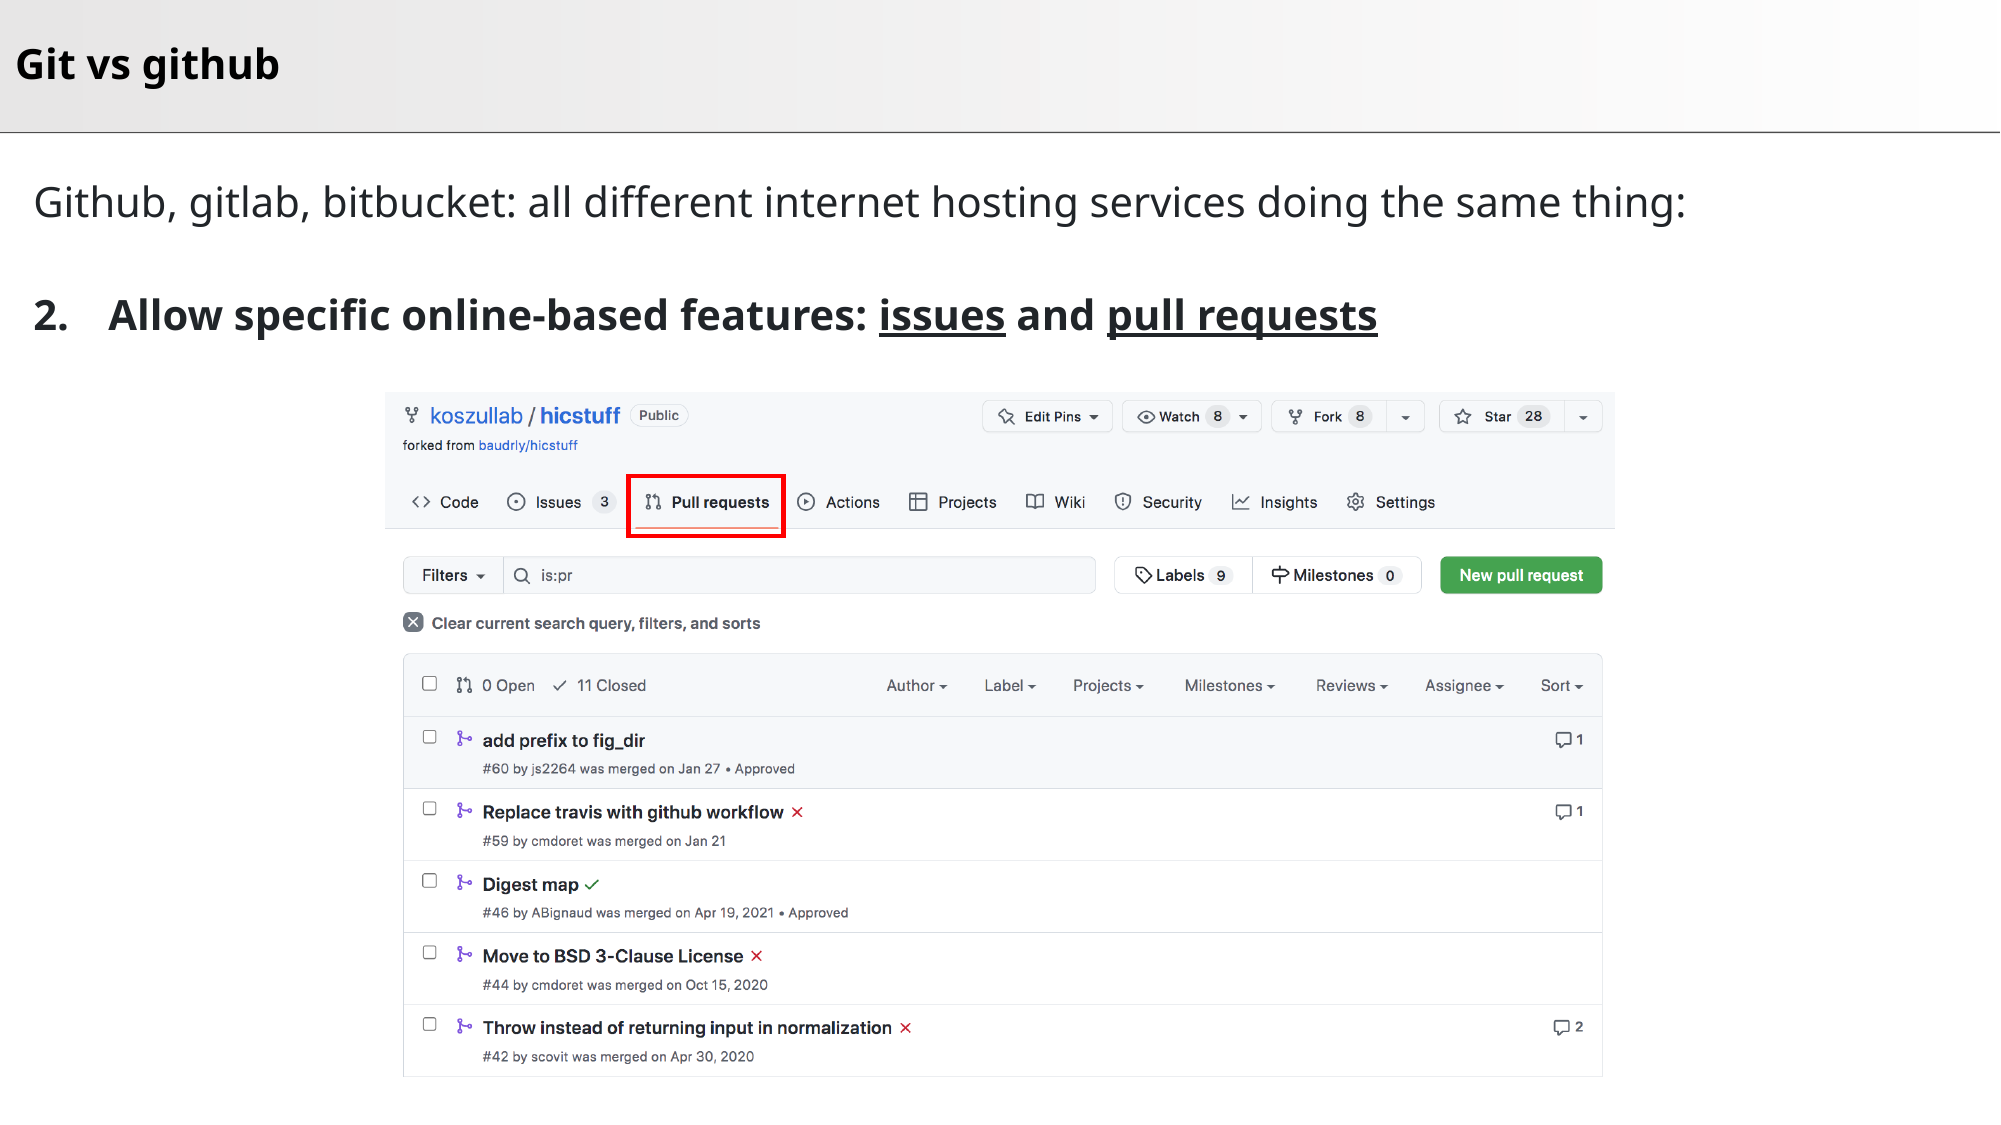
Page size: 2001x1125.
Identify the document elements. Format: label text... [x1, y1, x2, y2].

list Github, gitlab, bitbucket: all different internet hosting services doing the same thing: Allow specific online-based features: issues and pull requests [18, 143, 1975, 1049]
picture [385, 392, 1615, 1077]
title Git vs github [0, 0, 2000, 132]
